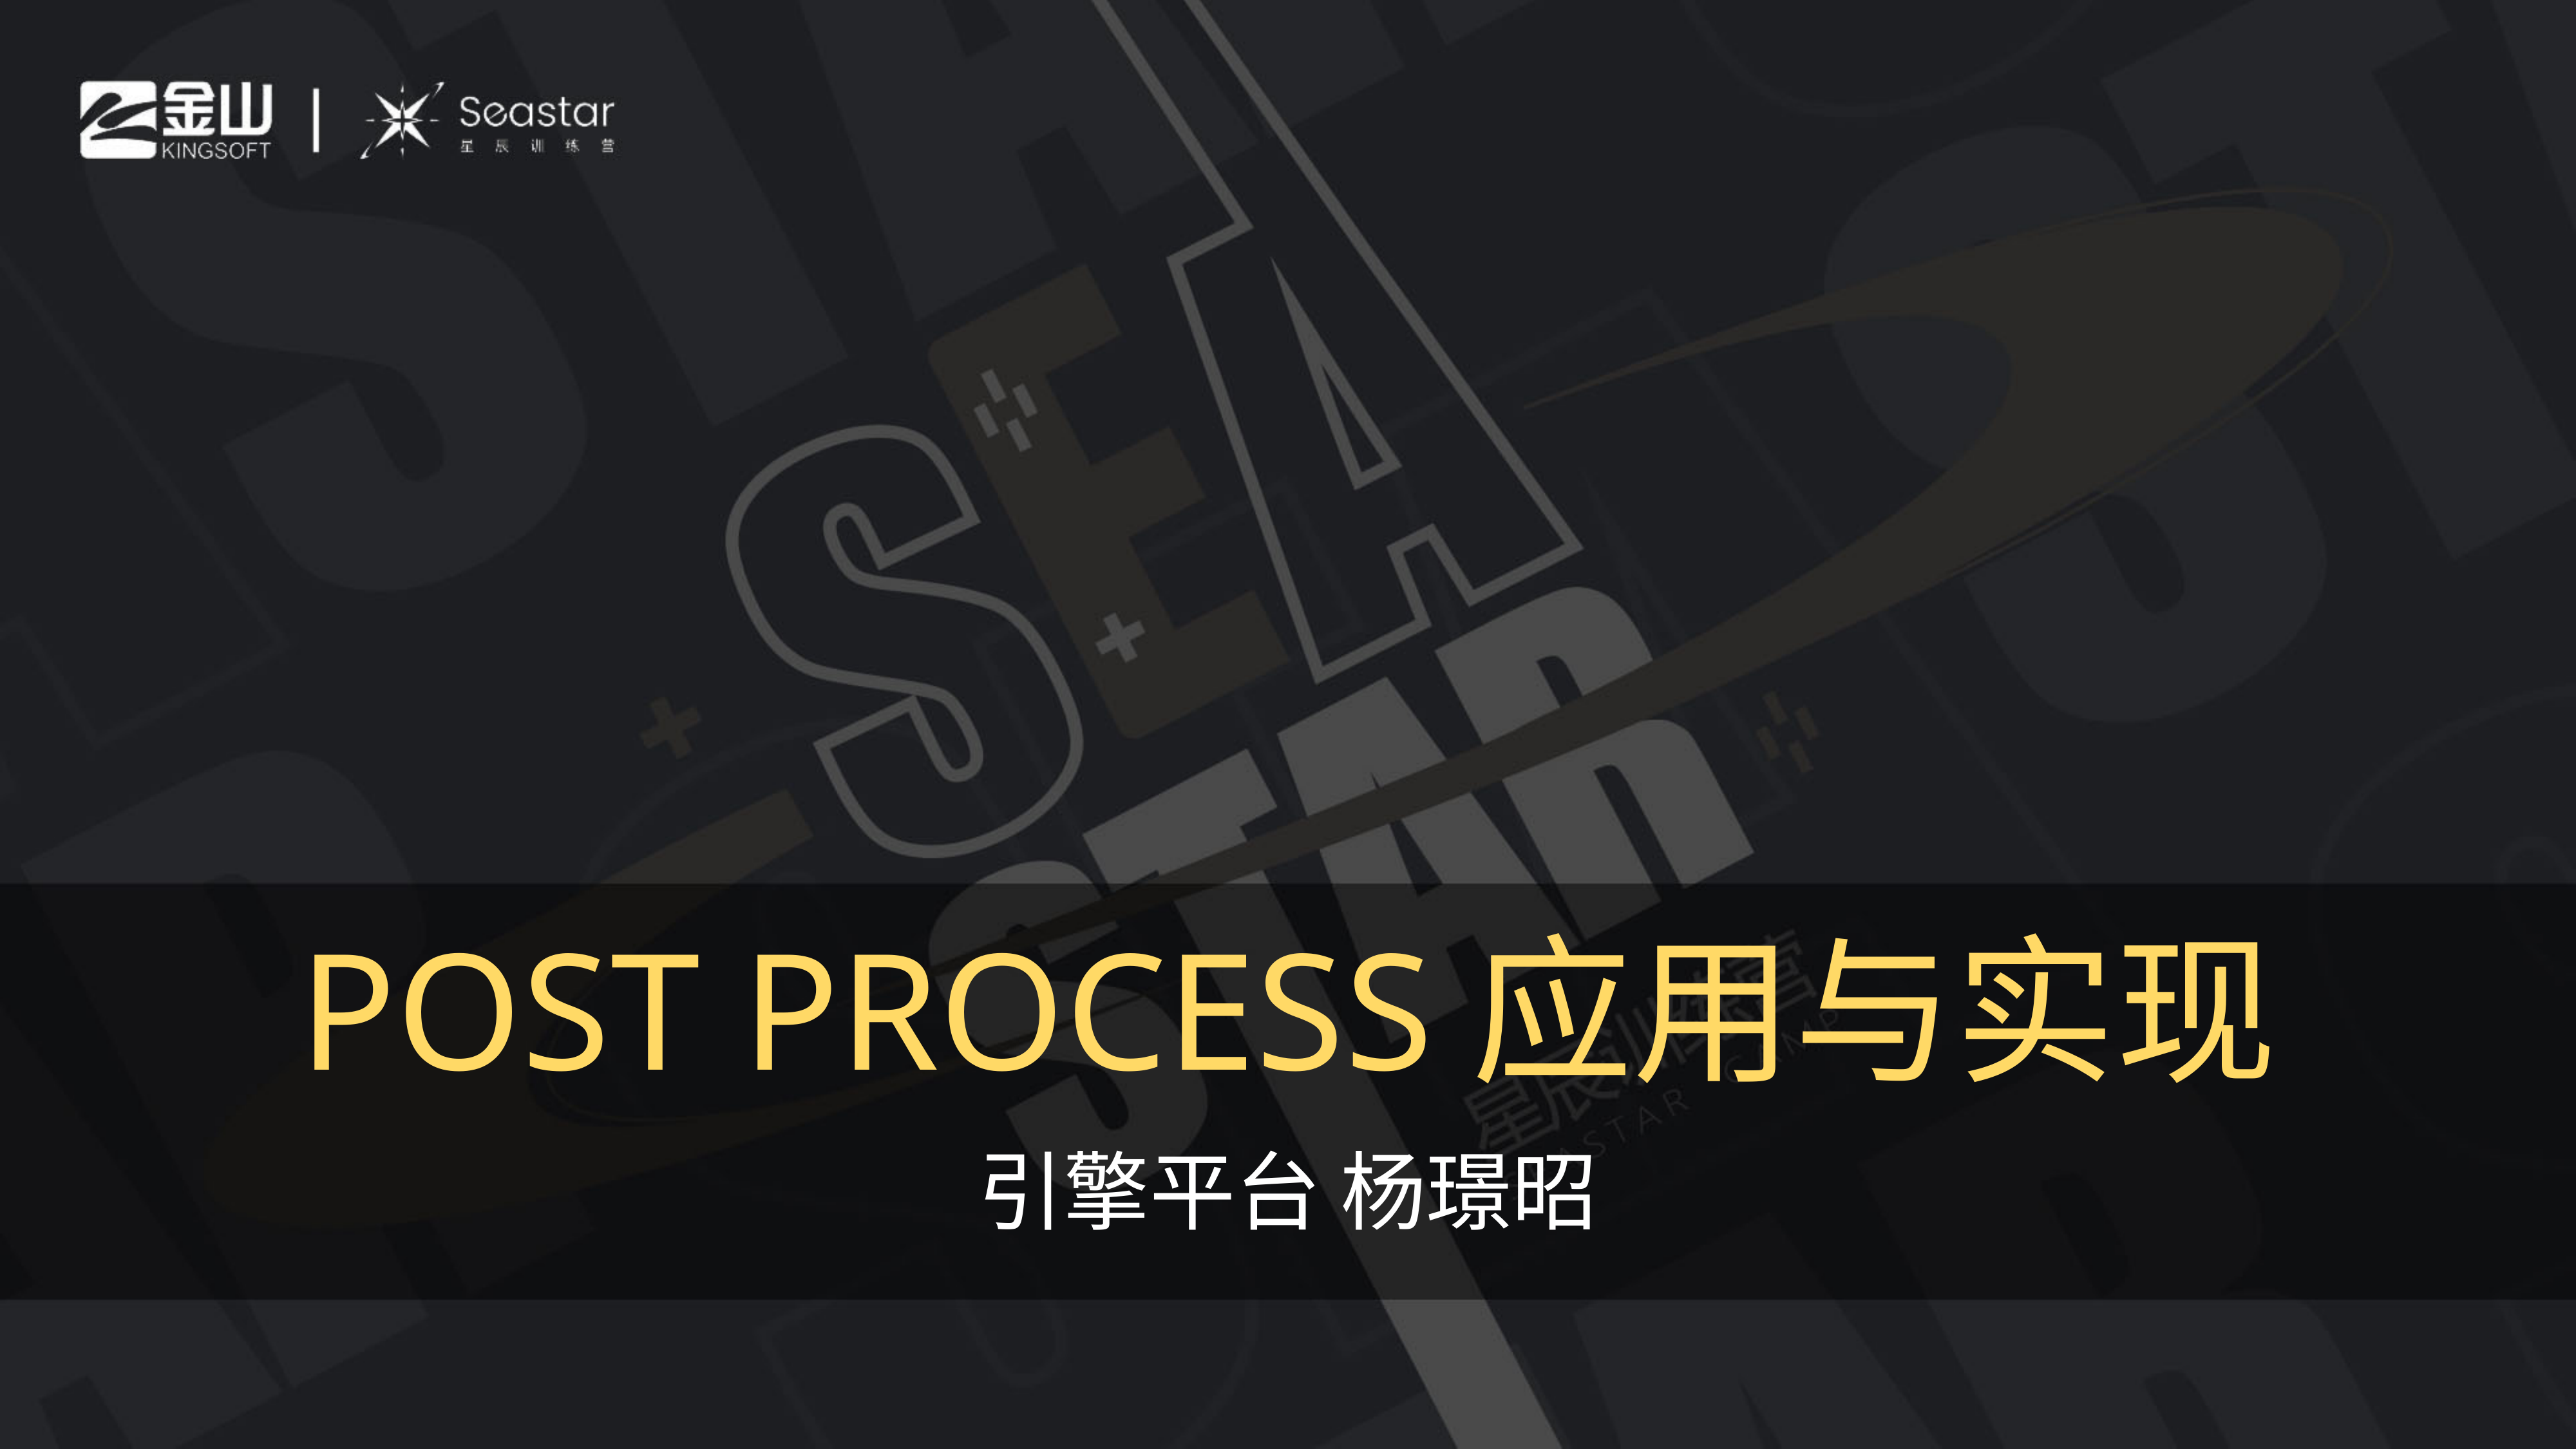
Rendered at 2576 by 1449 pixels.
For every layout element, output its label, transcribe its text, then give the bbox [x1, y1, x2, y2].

picture [0, 0, 2576, 1449]
text_box 引擎平台 杨璟昭 [202, 1128, 2374, 1282]
text_box Post process应用与实现 [232, 929, 2344, 1083]
